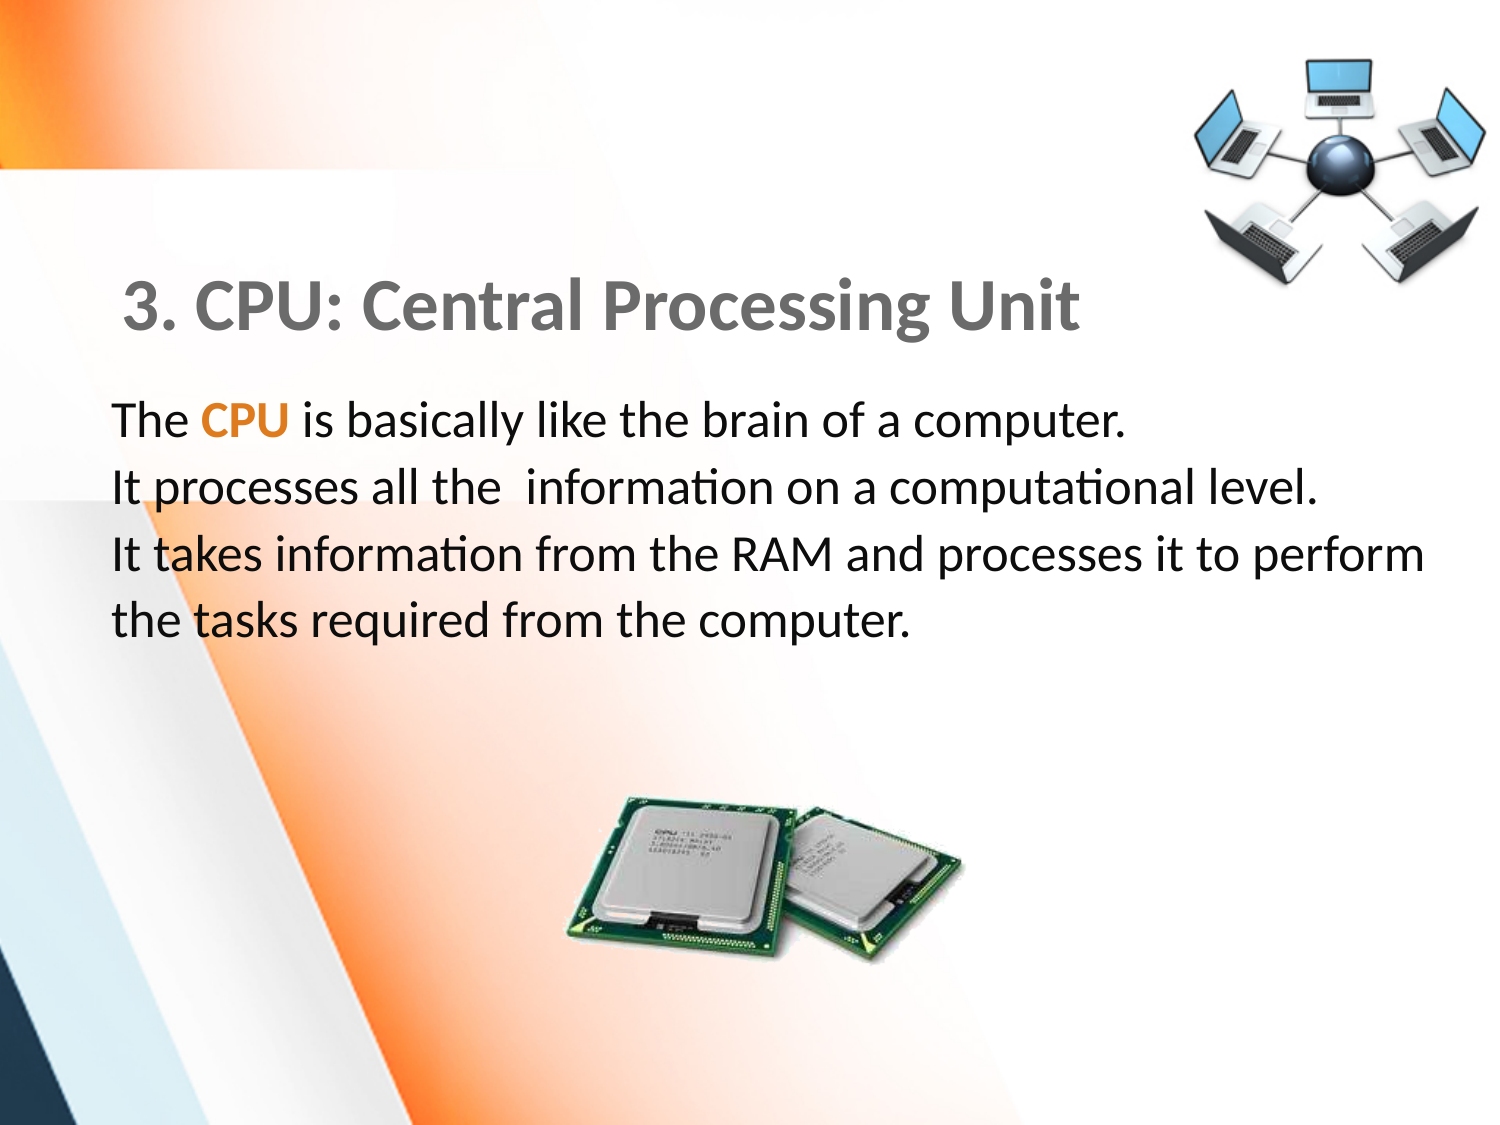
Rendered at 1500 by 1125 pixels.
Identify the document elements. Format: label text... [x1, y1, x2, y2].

text_box CPU: Central Processing Unit [106, 241, 1358, 353]
picture [0, 0, 1500, 1125]
list [0, 196, 1359, 858]
text_box The CPU is basically like the brain of a computer. It processes all the information on a computational level. It takes information from the RAM and processes it to perform the tasks required from the computer. [21, 373, 1471, 656]
